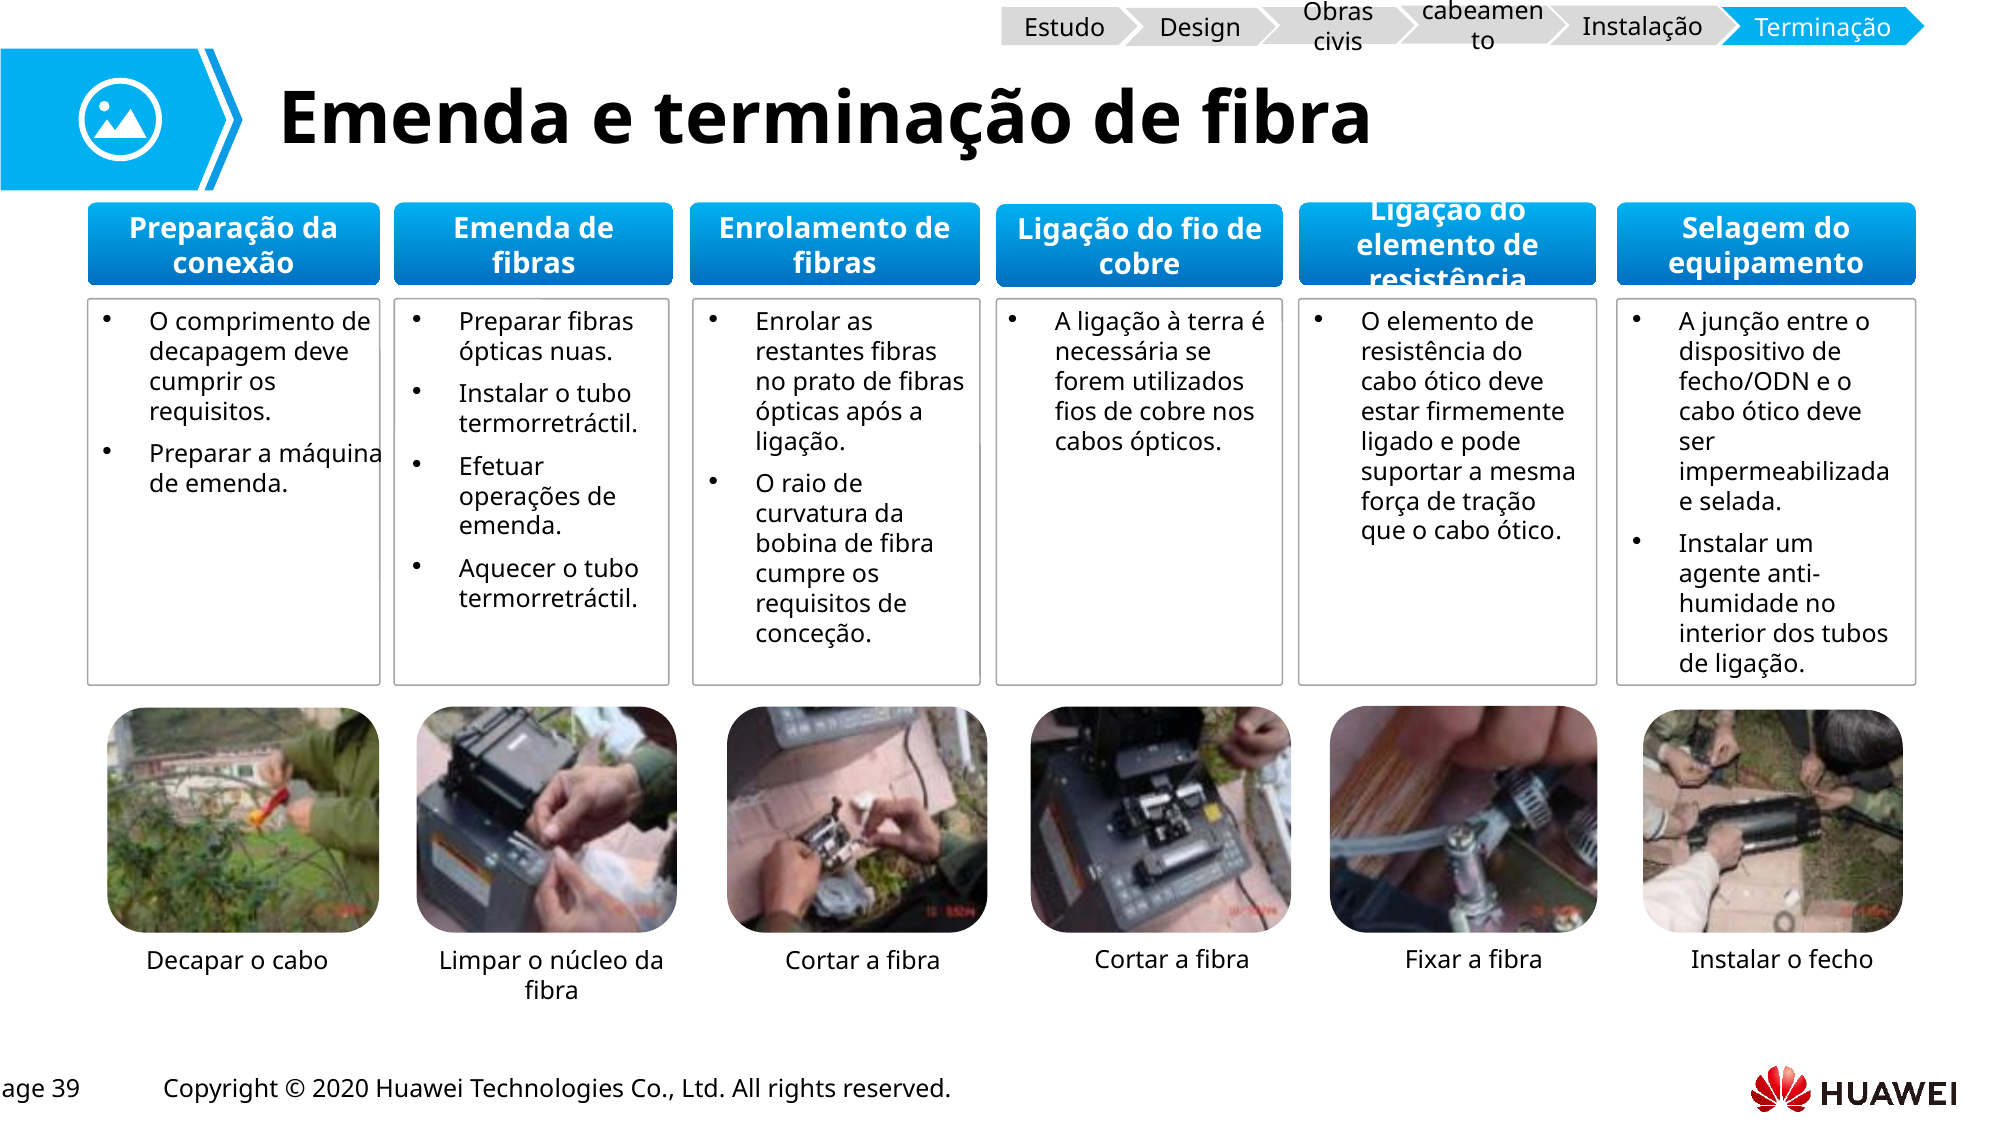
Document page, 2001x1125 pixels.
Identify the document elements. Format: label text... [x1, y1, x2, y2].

picture [1751, 1066, 1956, 1112]
text_box [86, 299, 381, 687]
text_box Emenda de fibras [394, 202, 674, 286]
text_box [1030, 706, 1292, 987]
text_box Obras civis [1261, 7, 1415, 44]
text_box Selagem do equipamento [1616, 202, 1916, 286]
text_box cabeamento [1400, 5, 1566, 44]
text_box [1615, 298, 1917, 687]
text_box Preparar fibras ópticas nuas. Instalar o tubo termorretráctil. Efetuar operações de emenda. Aquecer o tubo termorretráctil. [397, 298, 684, 563]
text_box Estudo [1001, 7, 1138, 46]
text_box Instalação [1550, 5, 1737, 46]
text_box Preparação da conexão [87, 202, 380, 286]
text_box Enrolar as restantes fibras no prato de fibras ópticas após a ligação. O raio de curvatura da bobina de fibra cumpre os requisitos de conceção. [693, 298, 981, 629]
text_box [1297, 298, 1598, 687]
text_box Design [1125, 7, 1276, 46]
text_box [393, 471, 670, 687]
text_box [995, 299, 1284, 687]
text_box [691, 298, 982, 687]
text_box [1329, 705, 1602, 1023]
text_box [727, 706, 988, 988]
text_box O comprimento de decapagem deve cumprir os requisitos. Preparar a máquina de emenda. [87, 298, 397, 471]
text_box A junção entre o dispositivo de fecho/ODN e o cabo ótico deve ser impermeabilizada e selada. Instalar um agente anti-humidade no interior dos tubos de ligação. [1617, 298, 1916, 656]
text_box O elemento de resistência do cabo ótico deve estar firmemente ligado e pode suportar a mesma força de tração que o cabo ótico. [1299, 298, 1597, 570]
text_box Terminação [1721, 7, 1925, 46]
text_box Ligação do fio de cobre [996, 203, 1284, 287]
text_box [1642, 709, 1921, 987]
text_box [400, 706, 703, 988]
title Emenda e terminação de fibra [261, 67, 1875, 173]
text_box Enrolamento de fibras [689, 202, 981, 286]
text_box A ligação à terra é necessária se forem utilizados fios de cobre nos cabos ópticos. [993, 298, 1283, 438]
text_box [107, 707, 380, 988]
text_box Ligação do elemento de resistência [1299, 202, 1597, 286]
